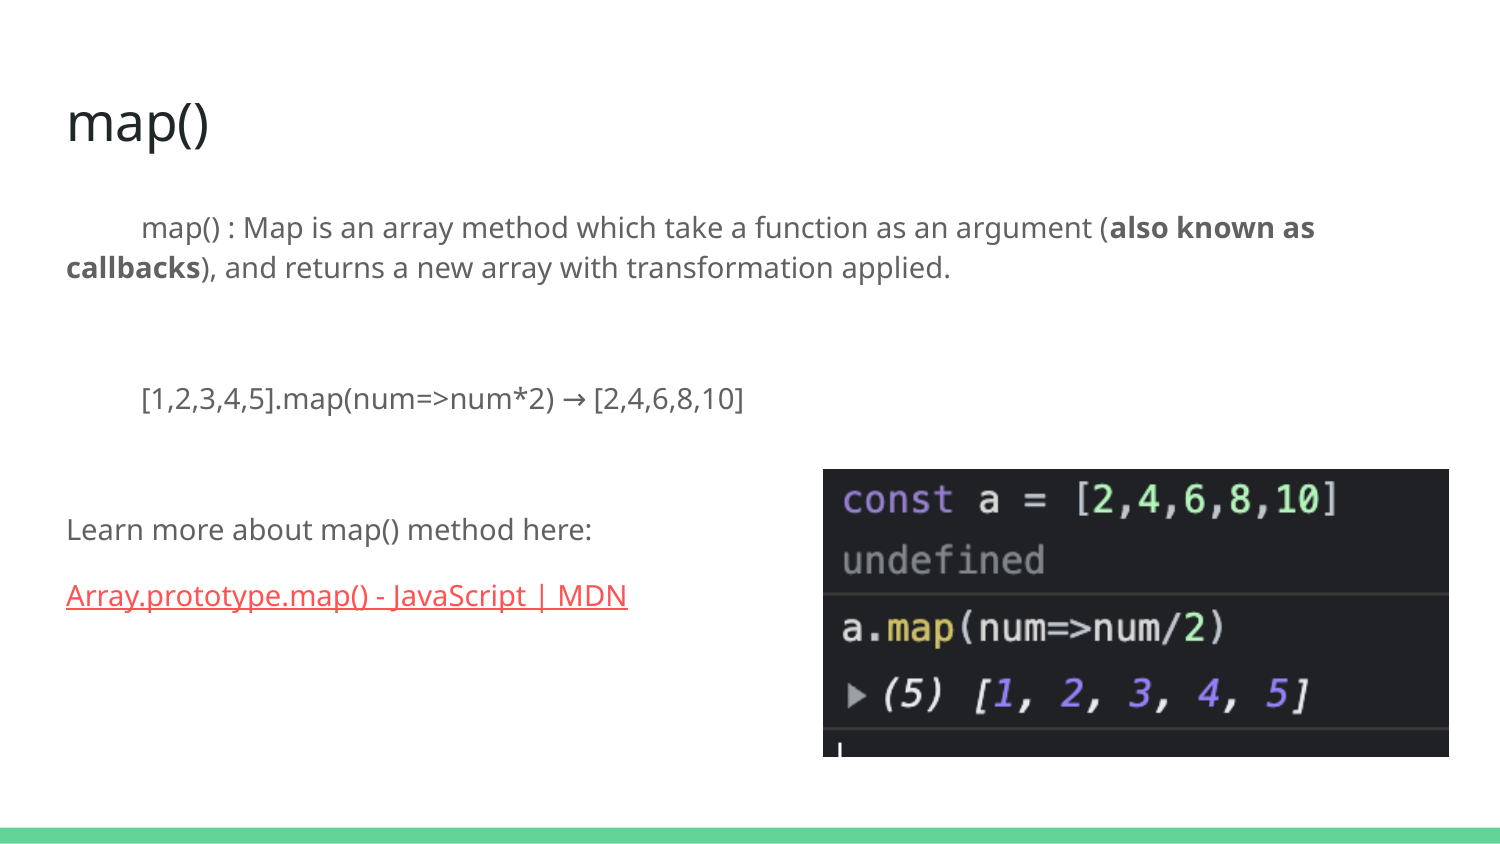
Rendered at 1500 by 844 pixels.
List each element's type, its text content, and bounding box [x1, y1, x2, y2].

picture [823, 469, 1450, 758]
title map() [51, 72, 1449, 167]
list map() : Map is an array method which take a function as an argument (also known as callbacks), and returns a new array with transformation applied. [1,2,3,4,5].map(num=>num*2) → [2,4,6,8,10] Learn more about map() method here: Array.prototype.map() - JavaScript | MDN [51, 189, 1449, 750]
